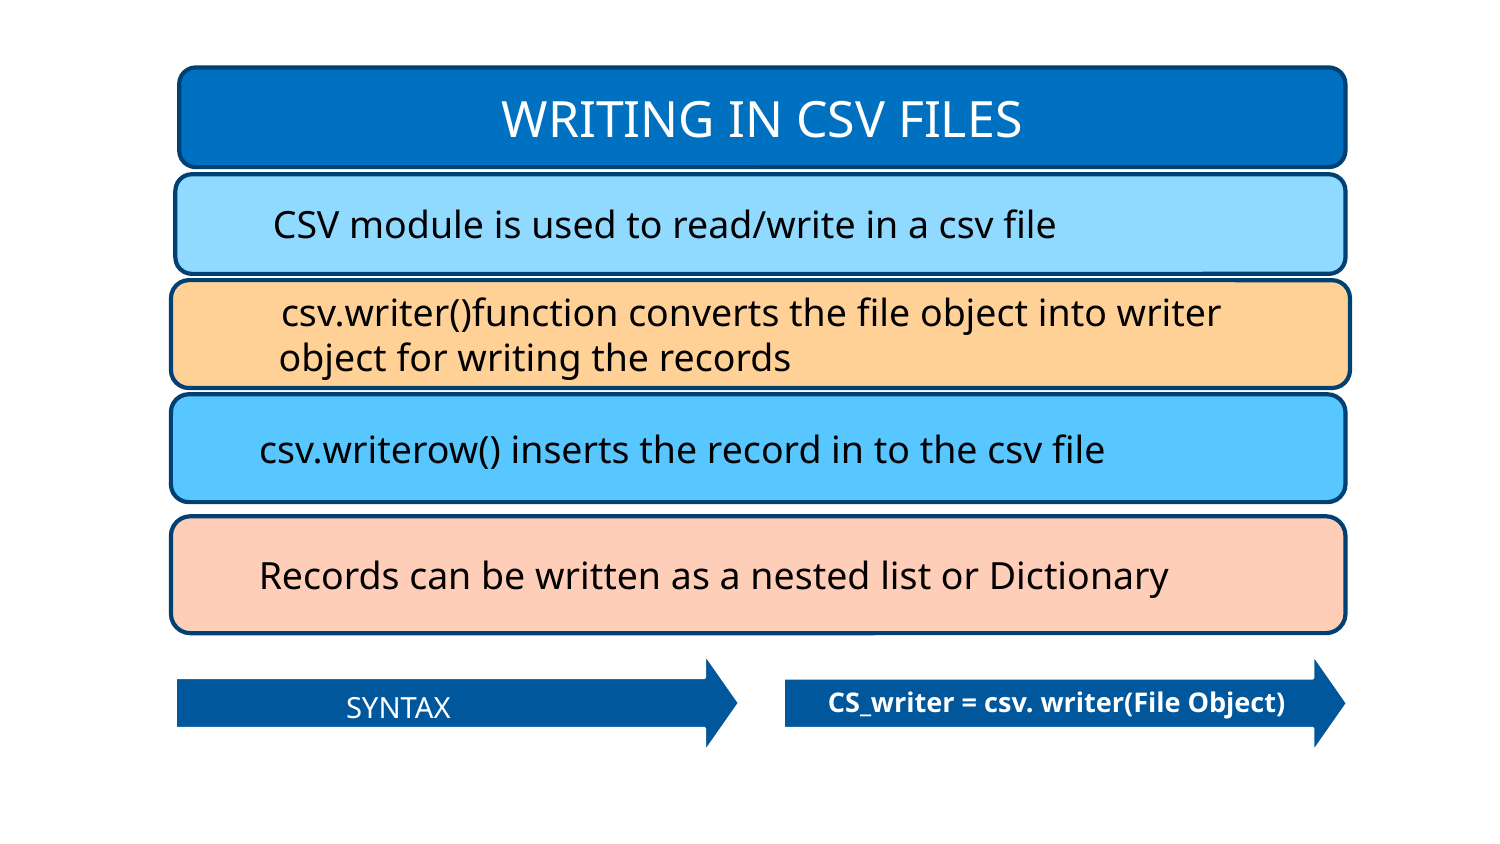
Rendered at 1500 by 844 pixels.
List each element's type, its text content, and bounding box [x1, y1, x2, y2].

text_box WRITING IN CSV FILES [177, 65, 1348, 87]
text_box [164, 88, 1353, 755]
